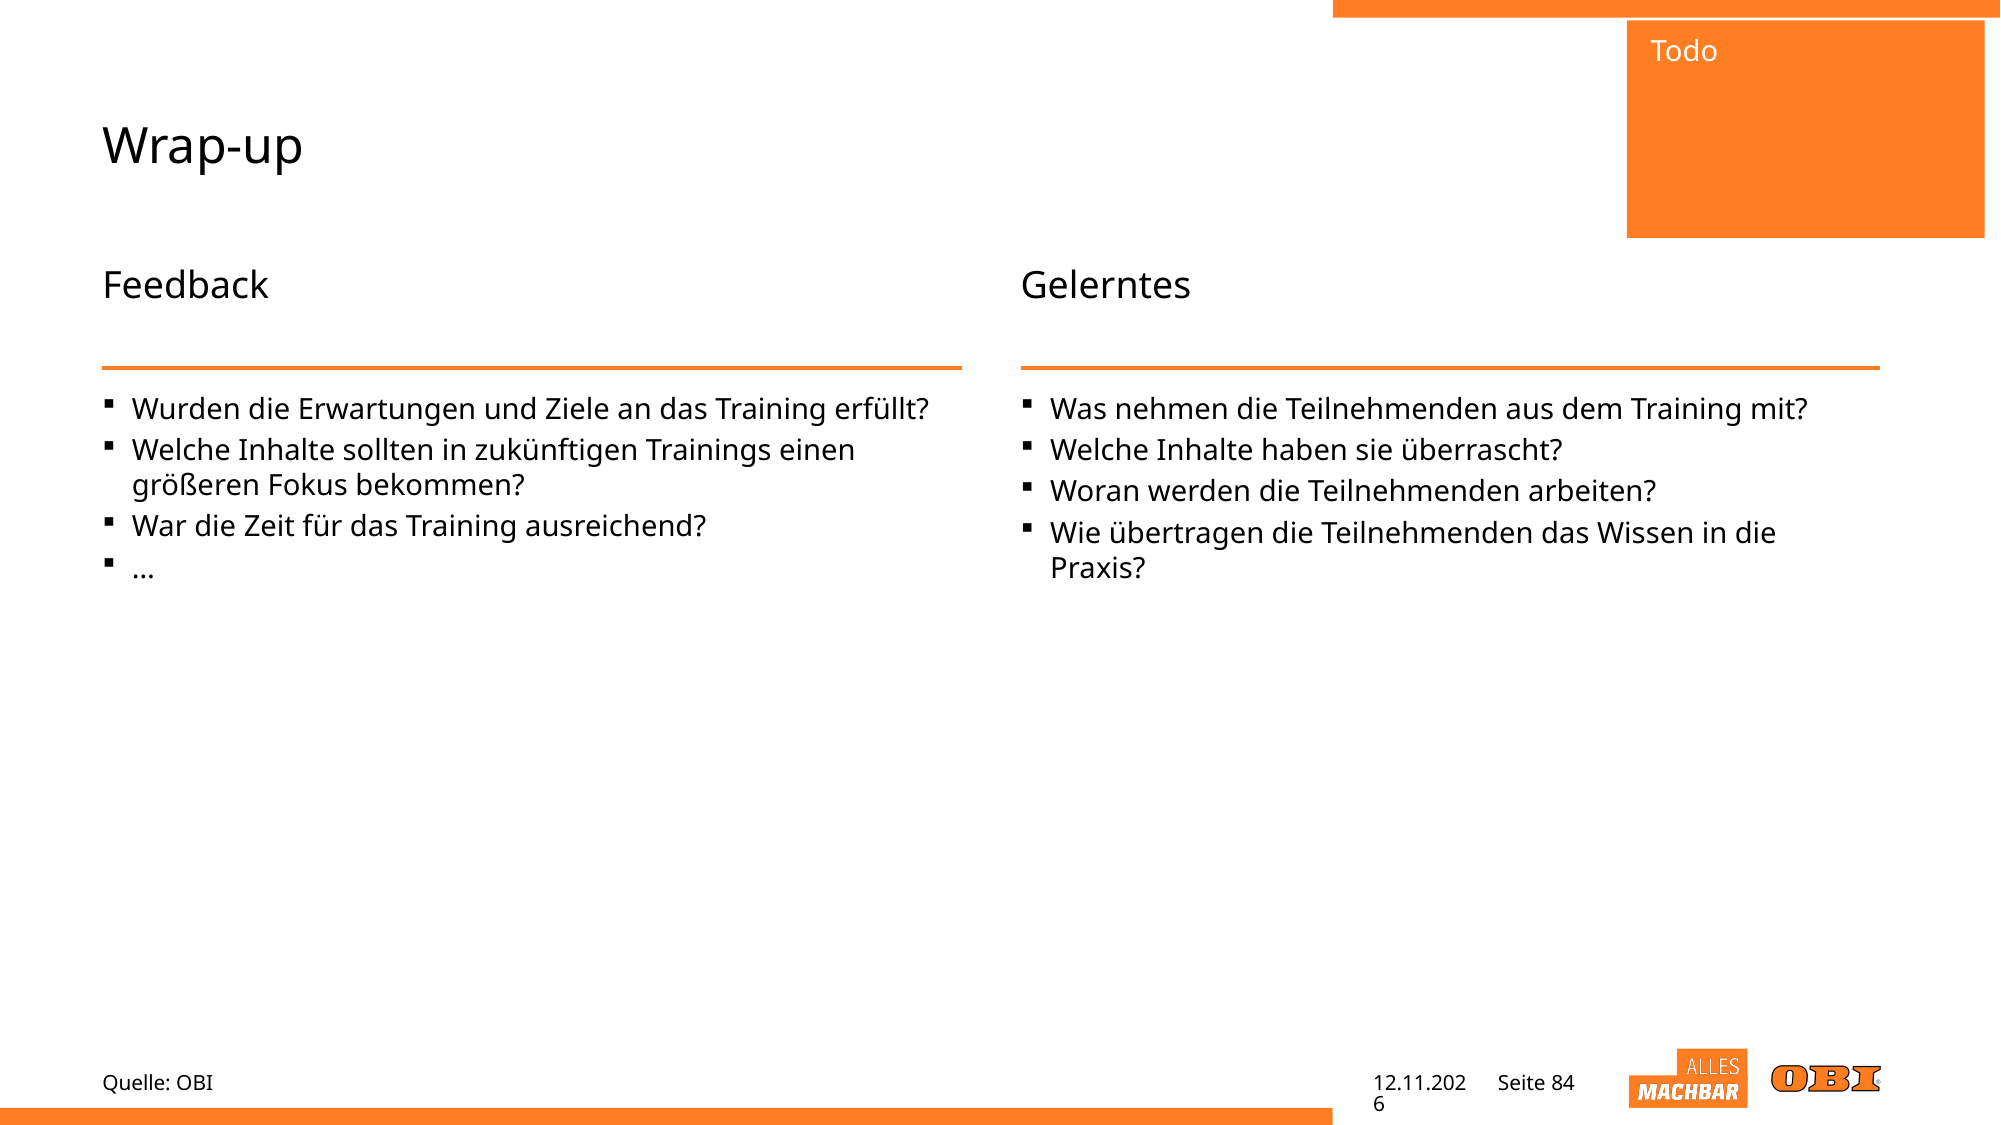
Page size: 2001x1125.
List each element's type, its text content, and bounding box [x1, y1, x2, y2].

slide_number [1373, 1071, 1475, 1097]
text_box Todo [1626, 19, 1986, 239]
slide_number Seite 84 [1497, 1071, 1588, 1097]
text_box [102, 261, 962, 368]
text_box Wurden die Erwartungen und Ziele an das Training erfüllt? Welche Inhalte sollten in zukünftigen Trainings einen größeren Fokus bekommen? War die Zeit für das Training ausreichend? … [102, 390, 962, 584]
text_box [1020, 261, 1880, 368]
footer Quelle: OBI [102, 1071, 1271, 1097]
picture [1754, 1048, 1898, 1107]
title Wrap-up [102, 112, 1626, 174]
text_box Was nehmen die Teilnehmenden aus dem Training mit? Welche Inhalte haben sie überrascht? Woran werden die Teilnehmenden arbeiten? Wie übertragen die Teilnehmenden das Wissen in die Praxis? [1020, 390, 1880, 584]
picture [1638, 1058, 1739, 1100]
